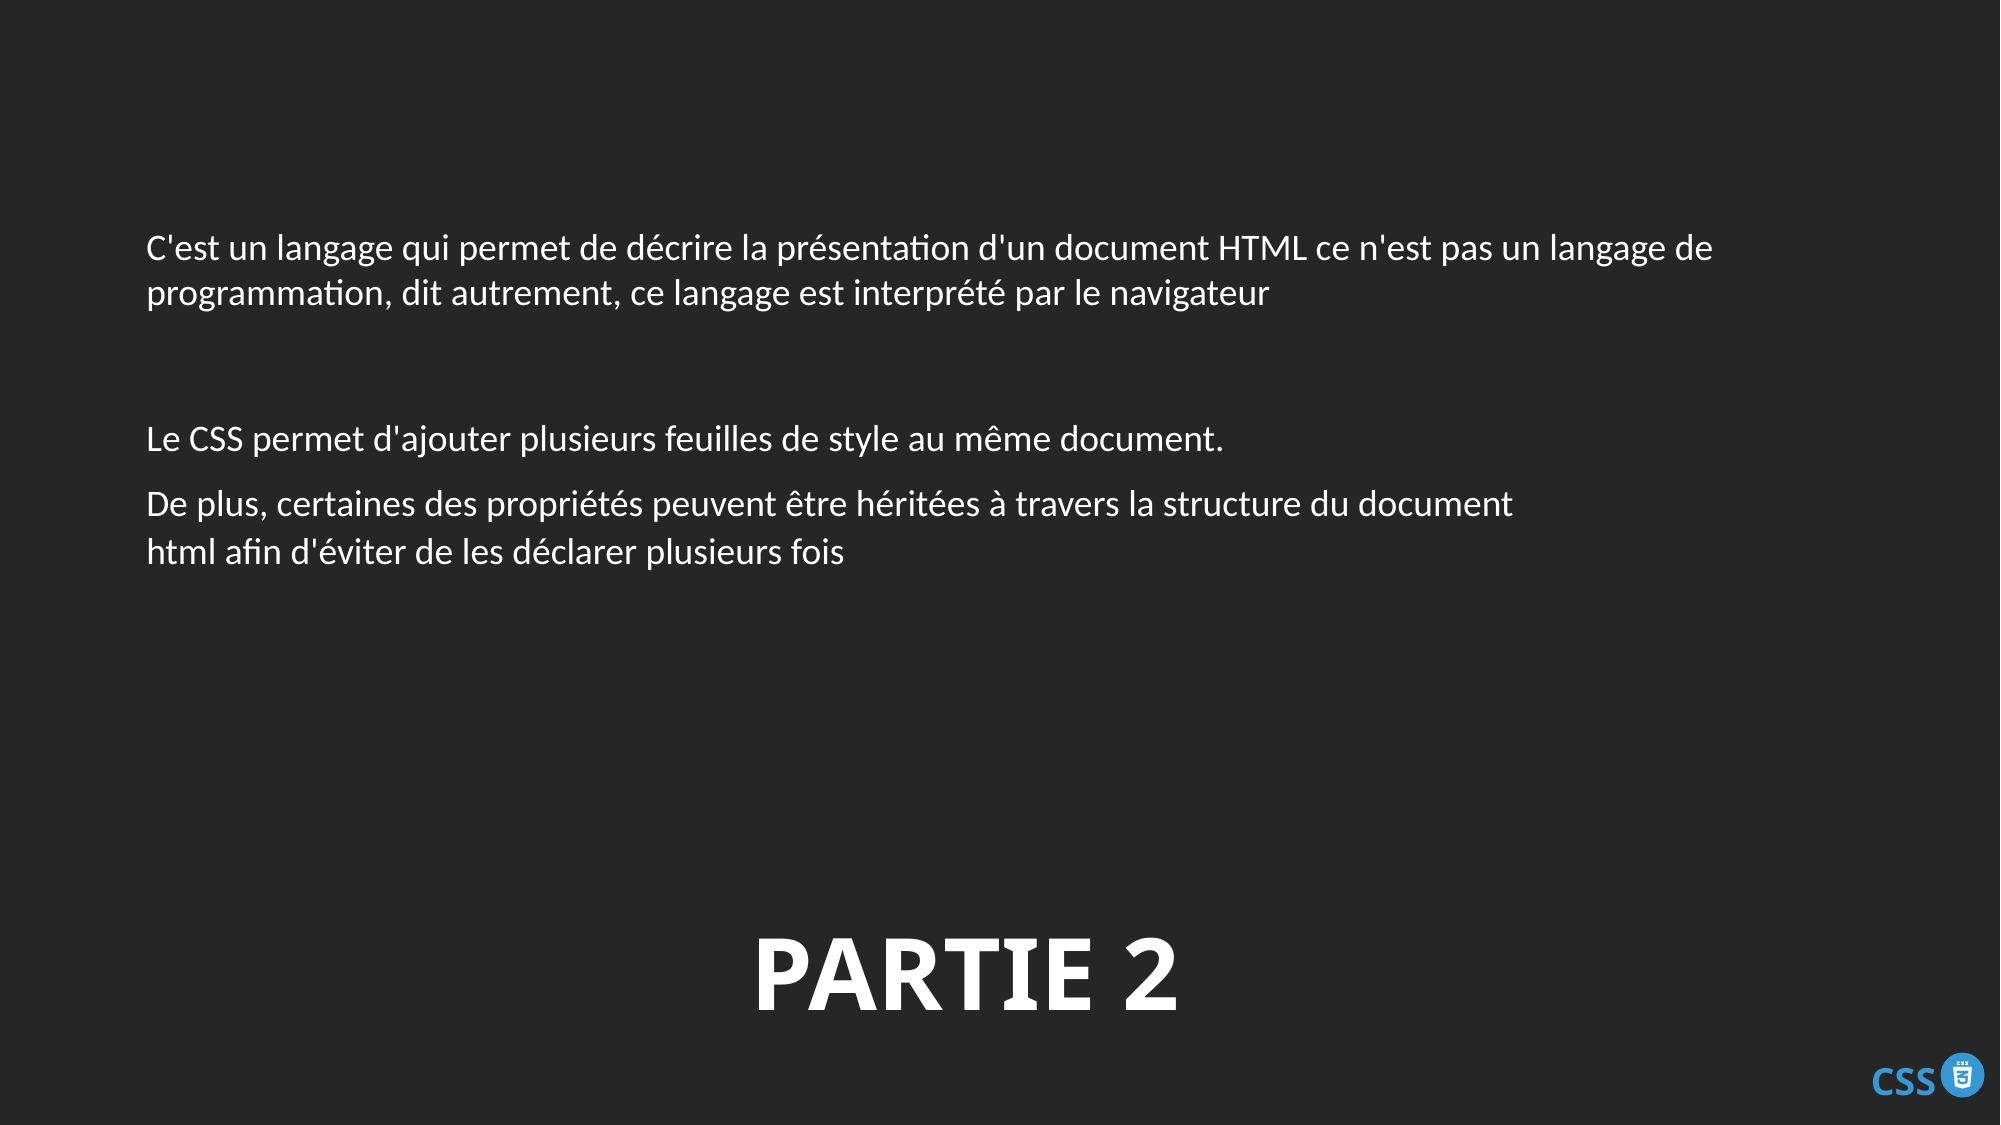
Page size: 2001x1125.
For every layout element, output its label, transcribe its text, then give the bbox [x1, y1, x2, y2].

text_box Le CSS permet d'ajouter plusieurs feuilles de style au même document. De plus, certaines des propriétés peuvent être héritées à travers la structure du document html afin d'éviter de les déclarer plusieurs fois [131, 403, 1572, 580]
text_box PARTIE 2 [699, 903, 1231, 1038]
text_box C'est un langage qui permet de décrire la présentation d'un document HTML ce n'est pas un langage de programmation, dit autrement, ce langage est interprété par le navigateur [131, 215, 1904, 366]
title CSS [1820, 1039, 1987, 1111]
picture [1937, 1050, 1987, 1100]
